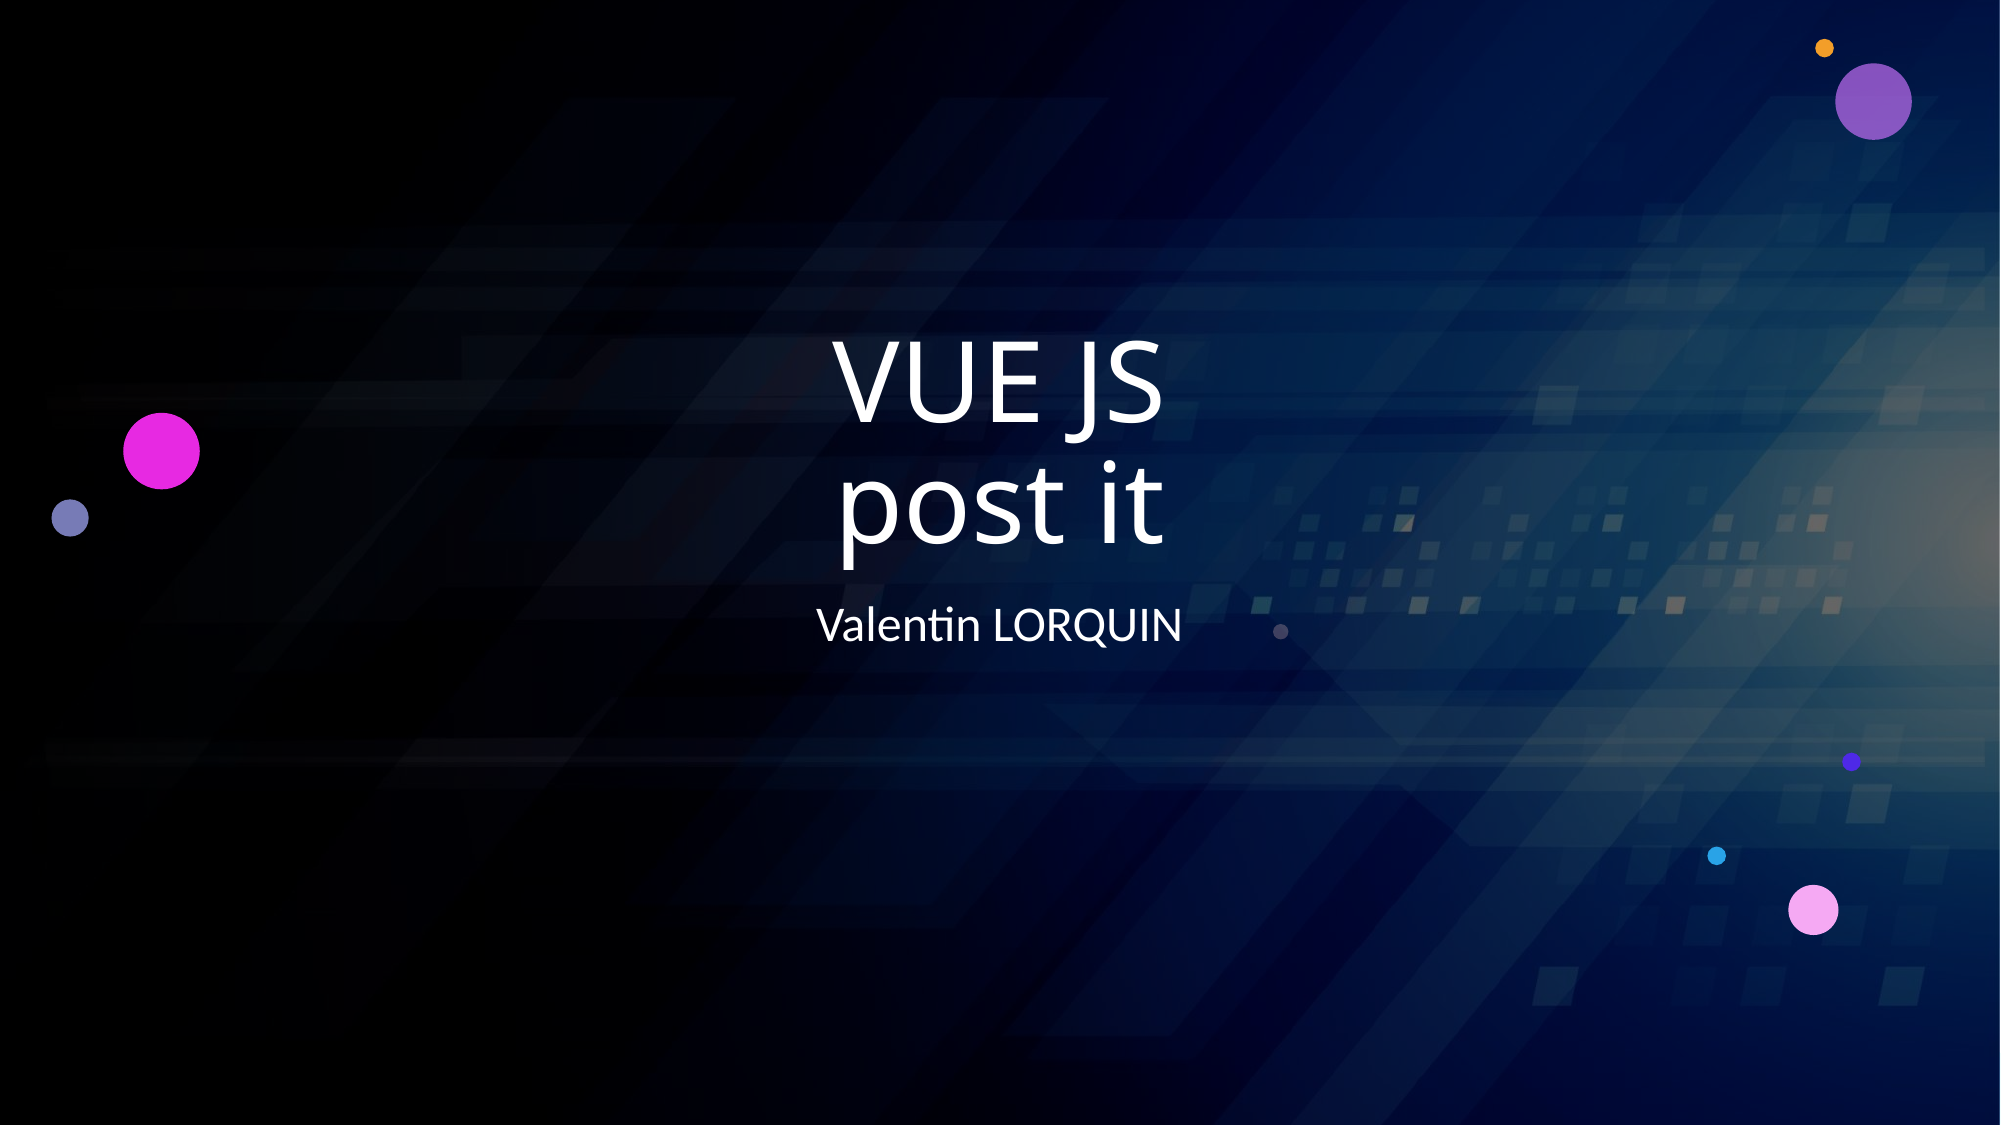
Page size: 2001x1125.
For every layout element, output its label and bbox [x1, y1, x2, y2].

picture [0, 0, 2000, 1125]
text_box [51, 38, 1912, 936]
